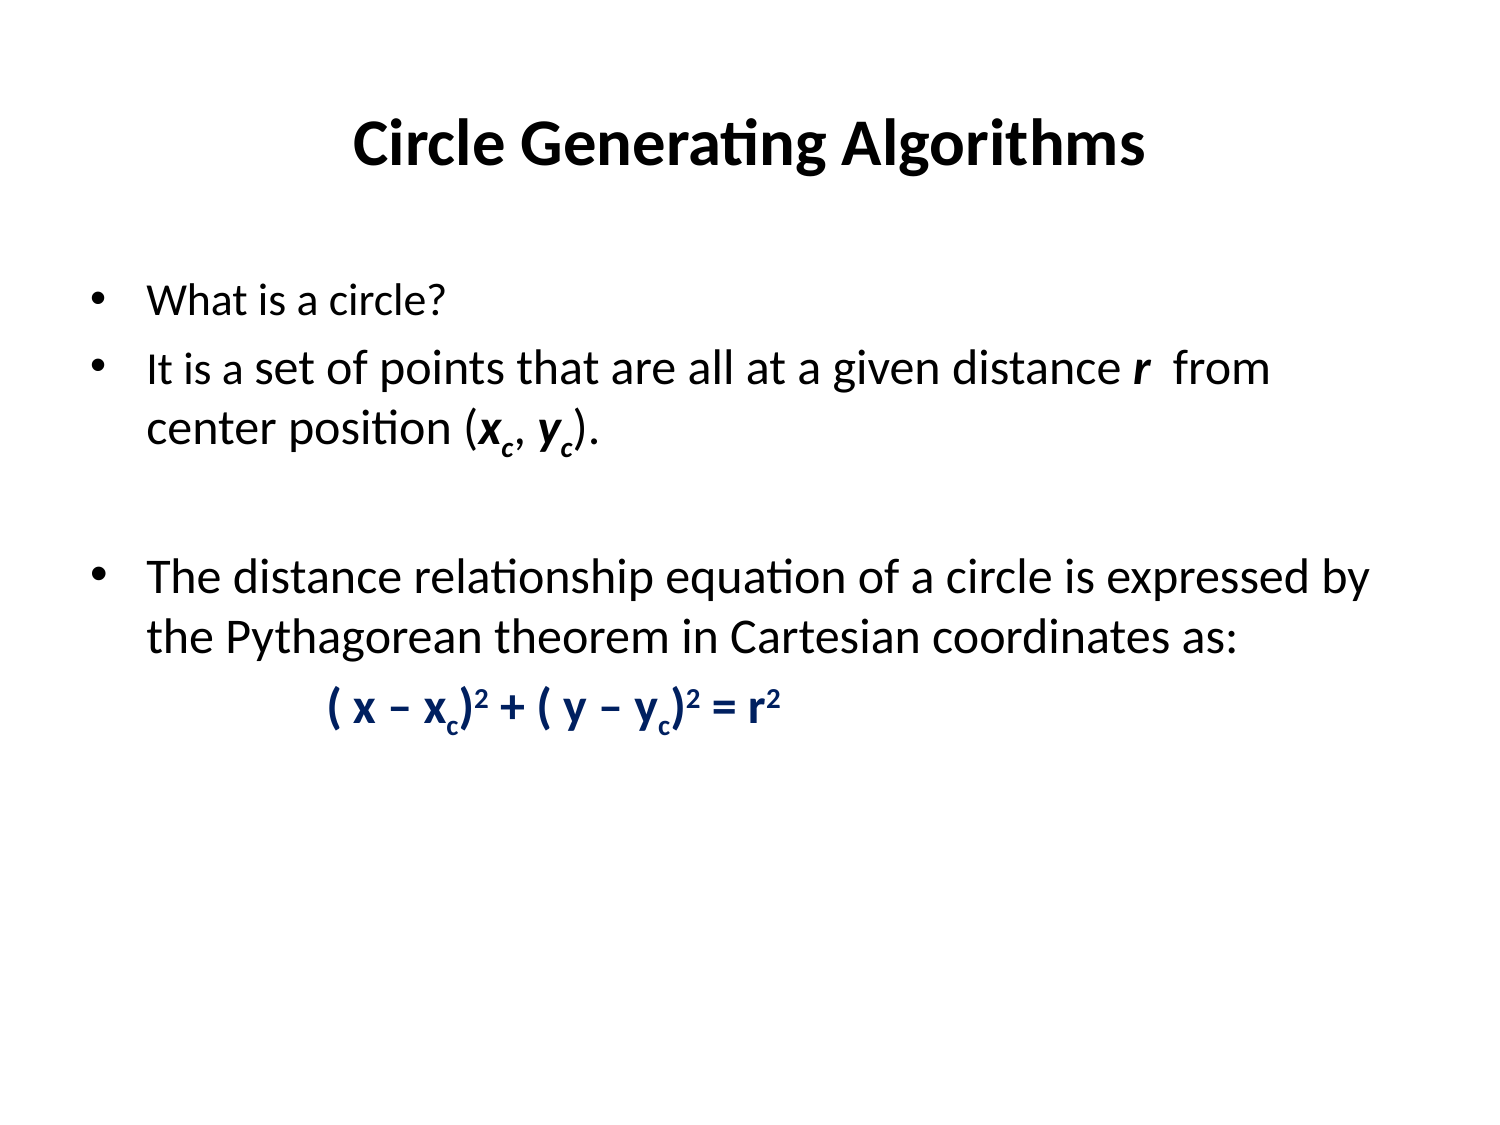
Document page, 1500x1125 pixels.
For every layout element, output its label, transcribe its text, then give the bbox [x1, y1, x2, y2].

list What is a circle? It is a set of points that are all at a given distance r from center position (xc, yc). The distance relationship equation of a circle is expressed by the Pythagorean theorem in Cartesian coordinates as: ( x – xc)2 + ( y – yc)2 = r2 [75, 262, 1425, 1005]
title Circle Generating Algorithms [75, 45, 1425, 233]
